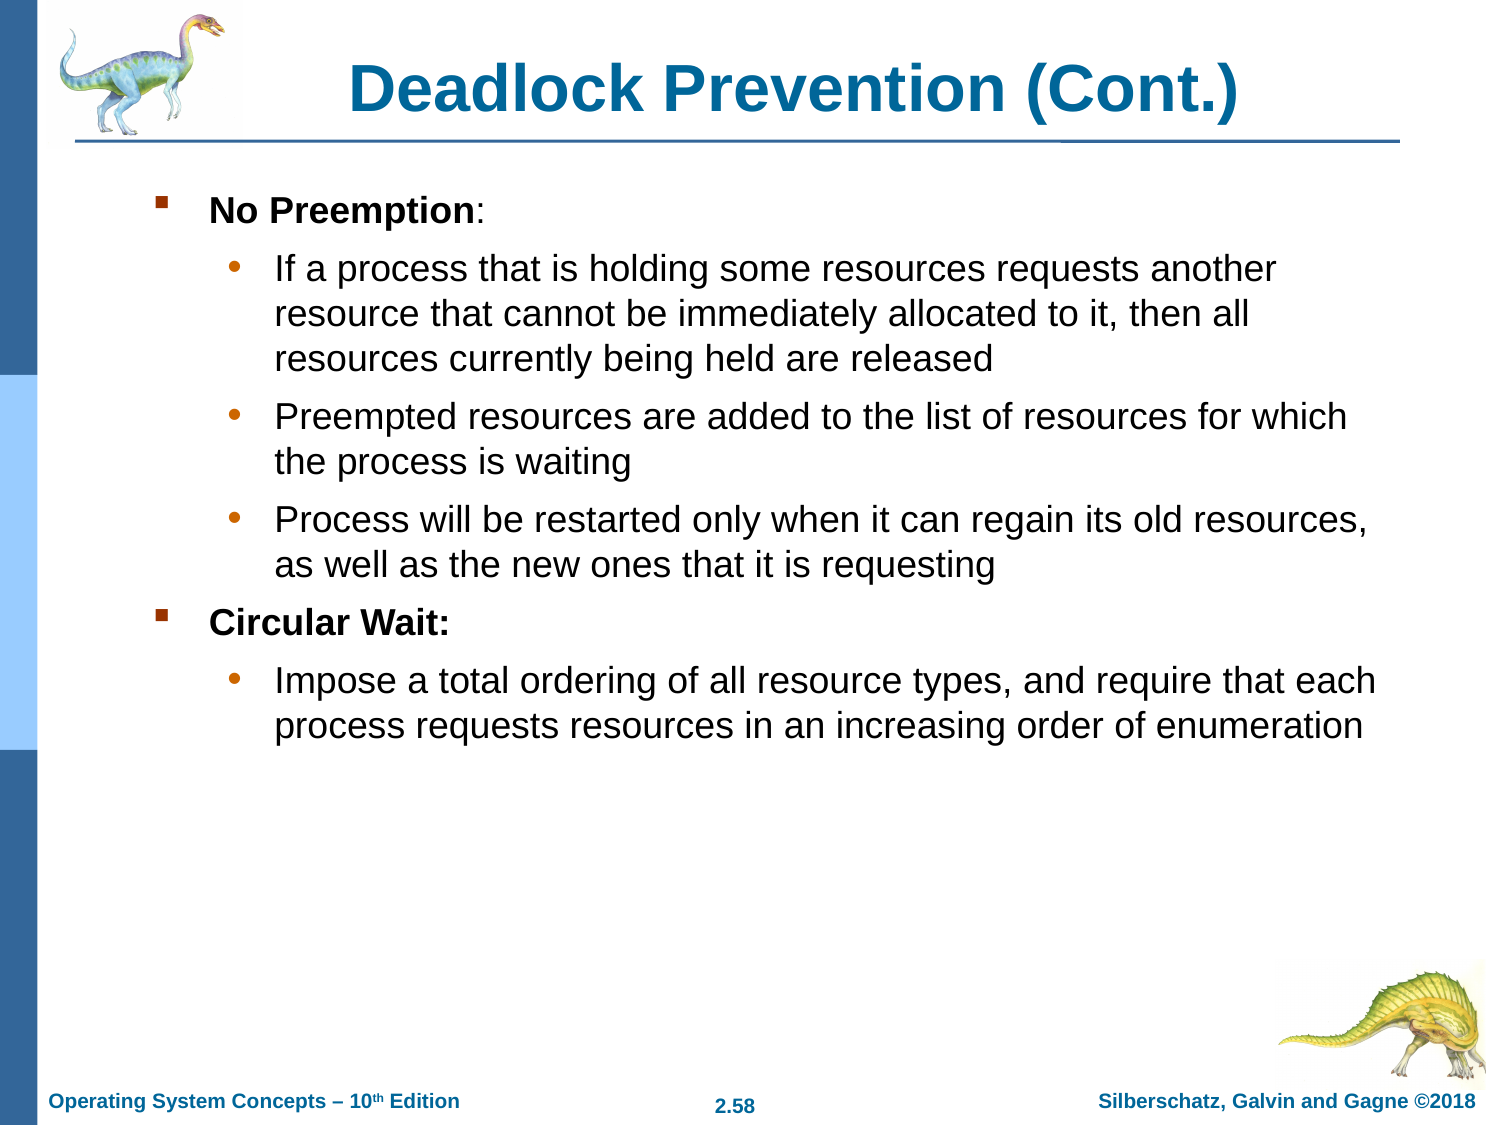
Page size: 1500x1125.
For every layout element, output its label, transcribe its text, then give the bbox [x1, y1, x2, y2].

title Deadlock Prevention (Cont.) [164, 38, 1425, 133]
picture [46, 0, 243, 149]
list No Preemption: If a process that is holding some resources requests another resource that cannot be immediately allocated to it, then all resources currently being held are released Preempted resources are added to the list of resources for which the process is waiting Process will be restarted only when it can regain its old resources, as well as the new ones that it is requesting Circular Wait: Impose a total ordering of all resource types, and require that each process requests resources in an increasing order of enumeration [137, 178, 1398, 908]
picture [1275, 959, 1486, 1090]
